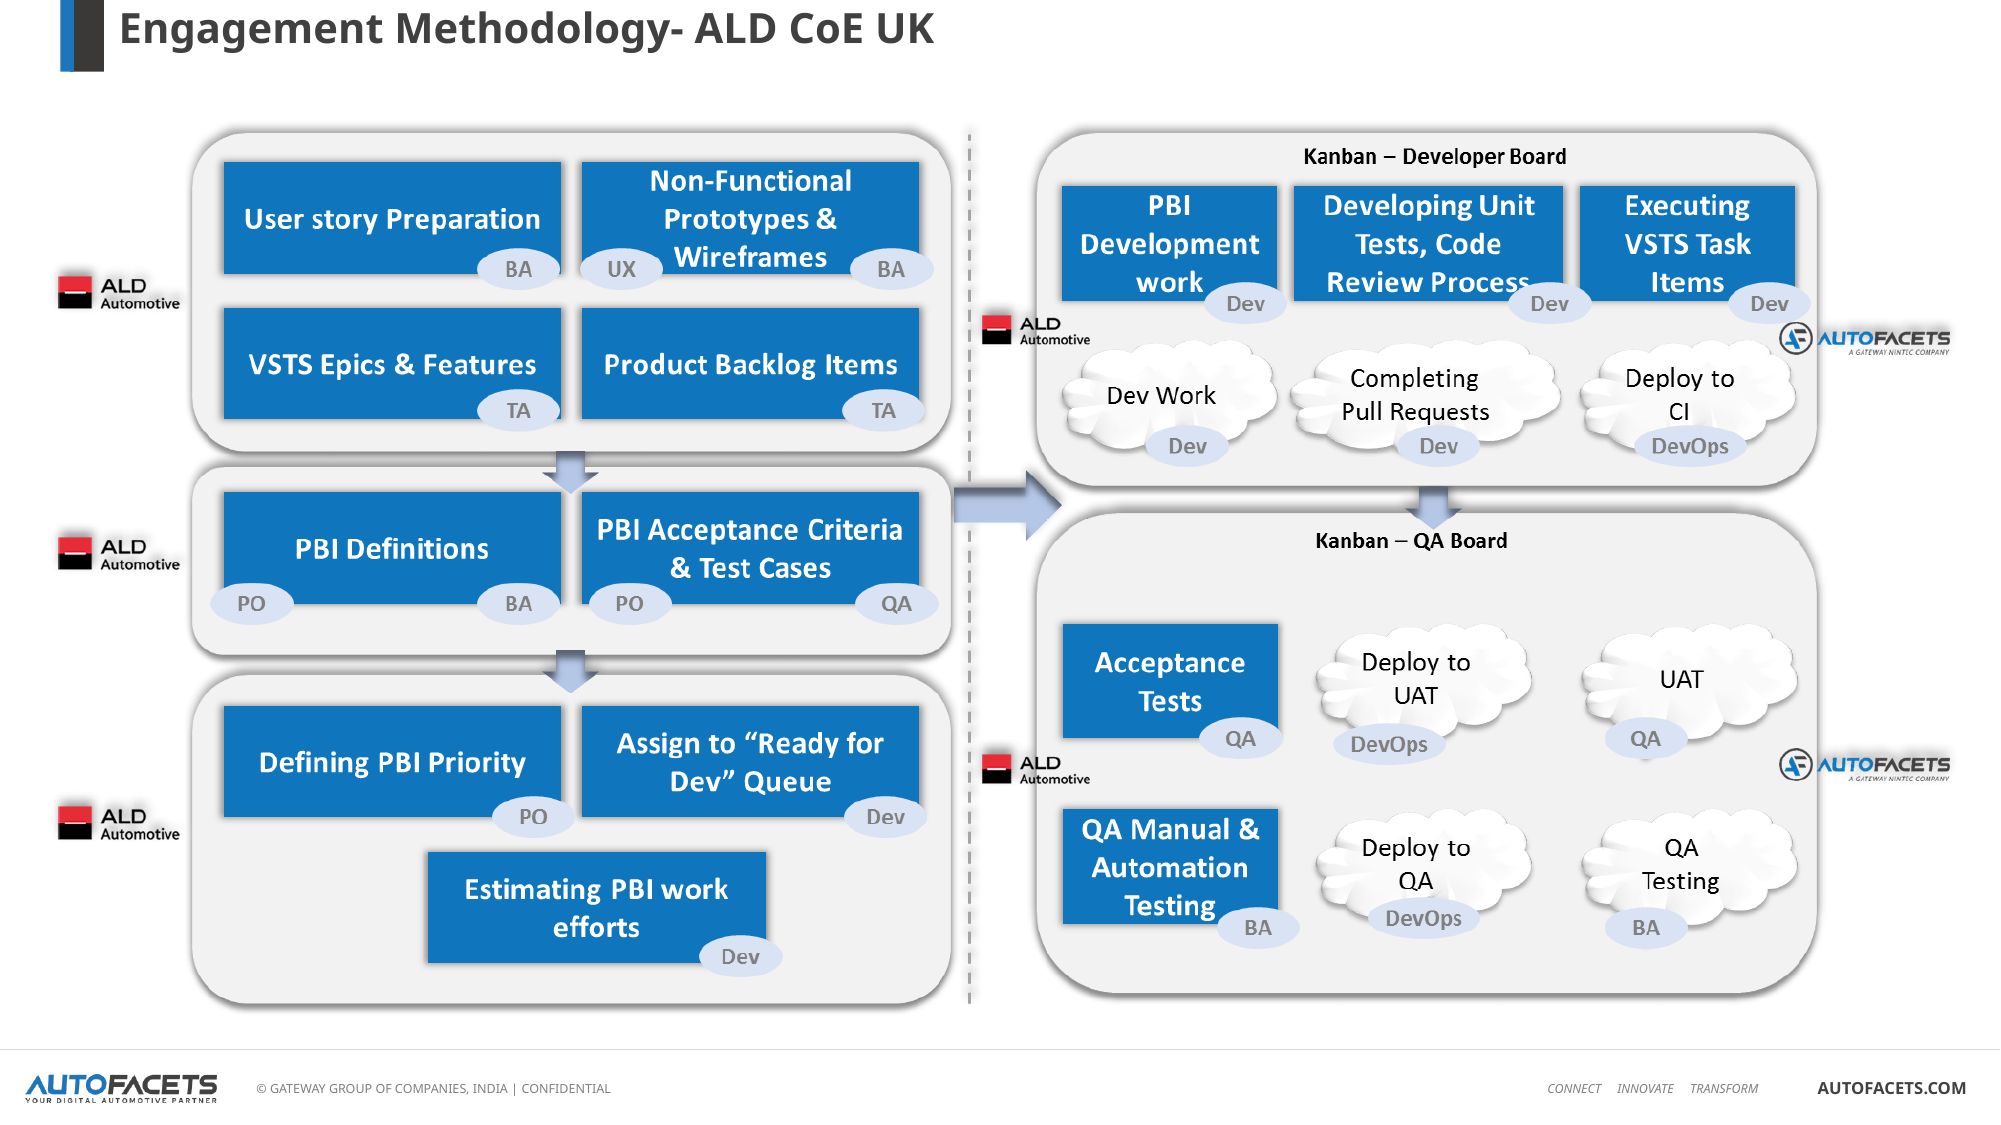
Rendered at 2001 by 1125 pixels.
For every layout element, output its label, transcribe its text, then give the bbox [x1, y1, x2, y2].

picture [25, 1074, 217, 1103]
list Engagement Methodology- ALD CoE UK [103, 0, 2000, 72]
picture [58, 127, 1950, 1019]
